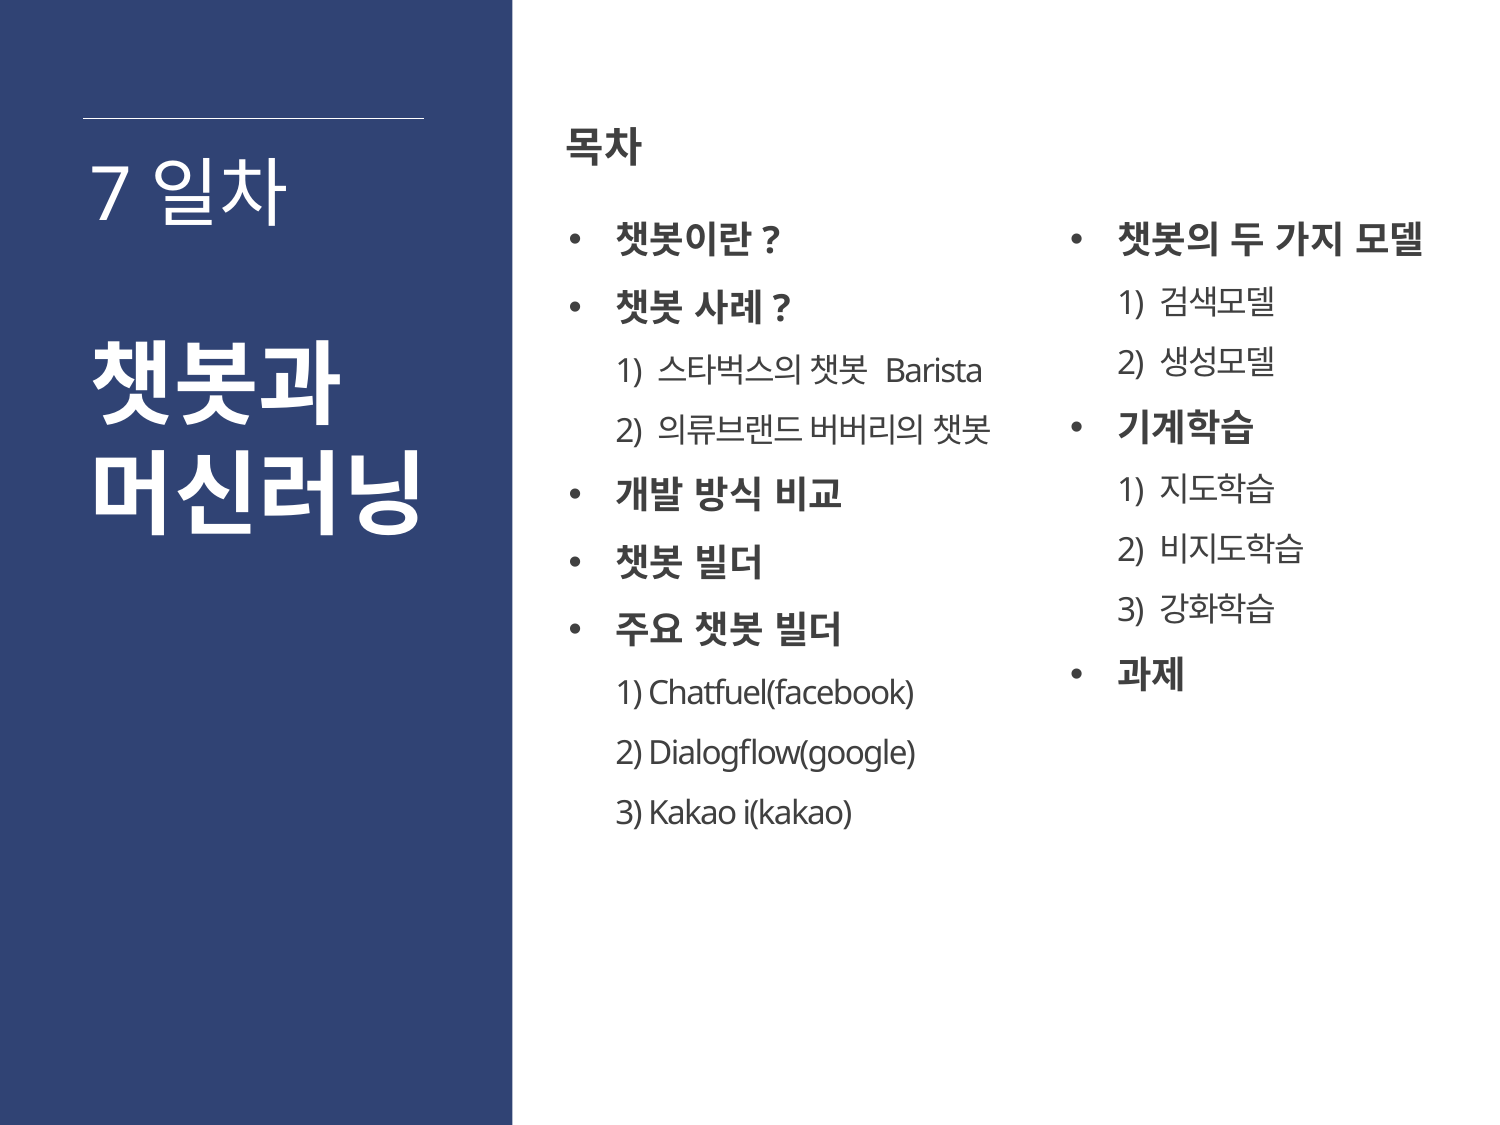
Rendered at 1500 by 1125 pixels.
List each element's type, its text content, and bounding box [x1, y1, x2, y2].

text_box 챗봇이란? 챗봇 사례? 1) 스타벅스의 챗봇 Barista 2) 의류브랜드 버버리의 챗봇 개발 방식 비교 챗봇 빌더 주요 챗봇 빌더 1) Chatfuel(facebook) 2) Dialogflow(google) 3) Kakao i(kakao) [493, 186, 1076, 974]
text_box 챗봇과 머신러닝 [75, 318, 455, 627]
text_box [514, 0, 1500, 1125]
text_box 7일차 [75, 138, 658, 238]
text_box 챗봇의 두 가지 모델 1) 검색모델 2) 생성모델 기계학습 1) 지도학습 2) 비지도학습 3) 강화학습 과제 [995, 186, 1488, 906]
text_box 목차 [563, 93, 682, 175]
text_box [0, 0, 514, 1125]
